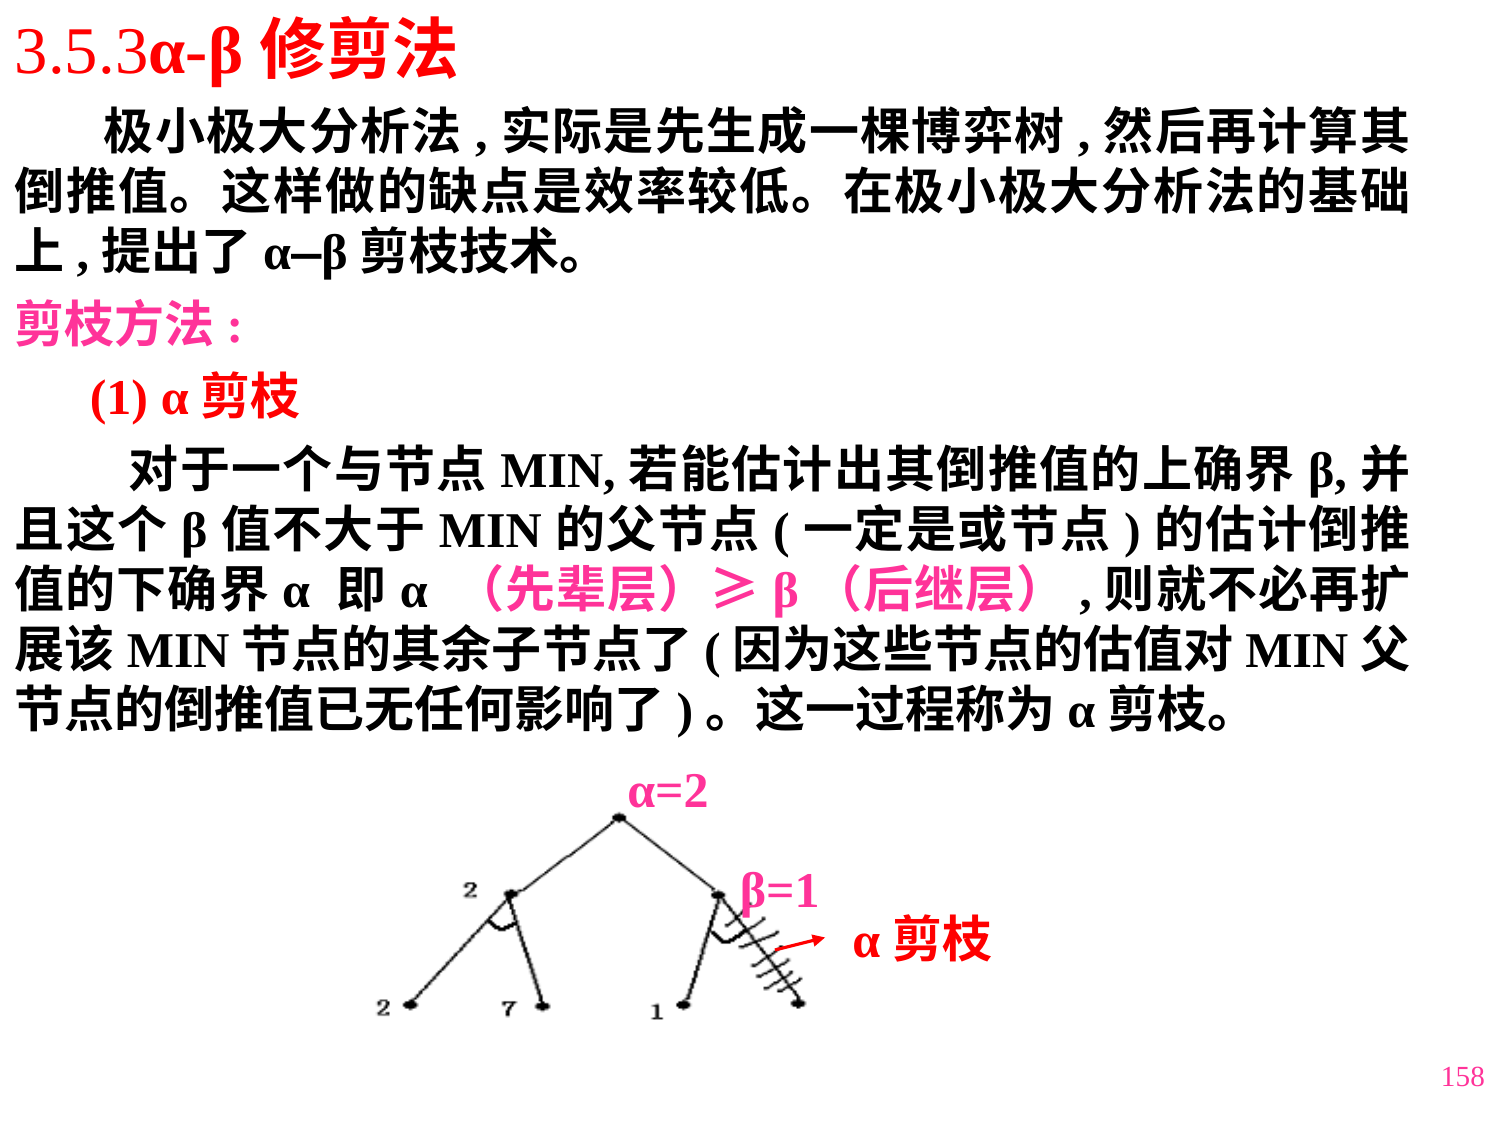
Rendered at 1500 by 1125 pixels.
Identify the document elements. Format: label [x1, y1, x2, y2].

slide_number [1187, 1049, 1500, 1125]
text_box [0, 0, 1425, 745]
text_box [324, 749, 1038, 1054]
